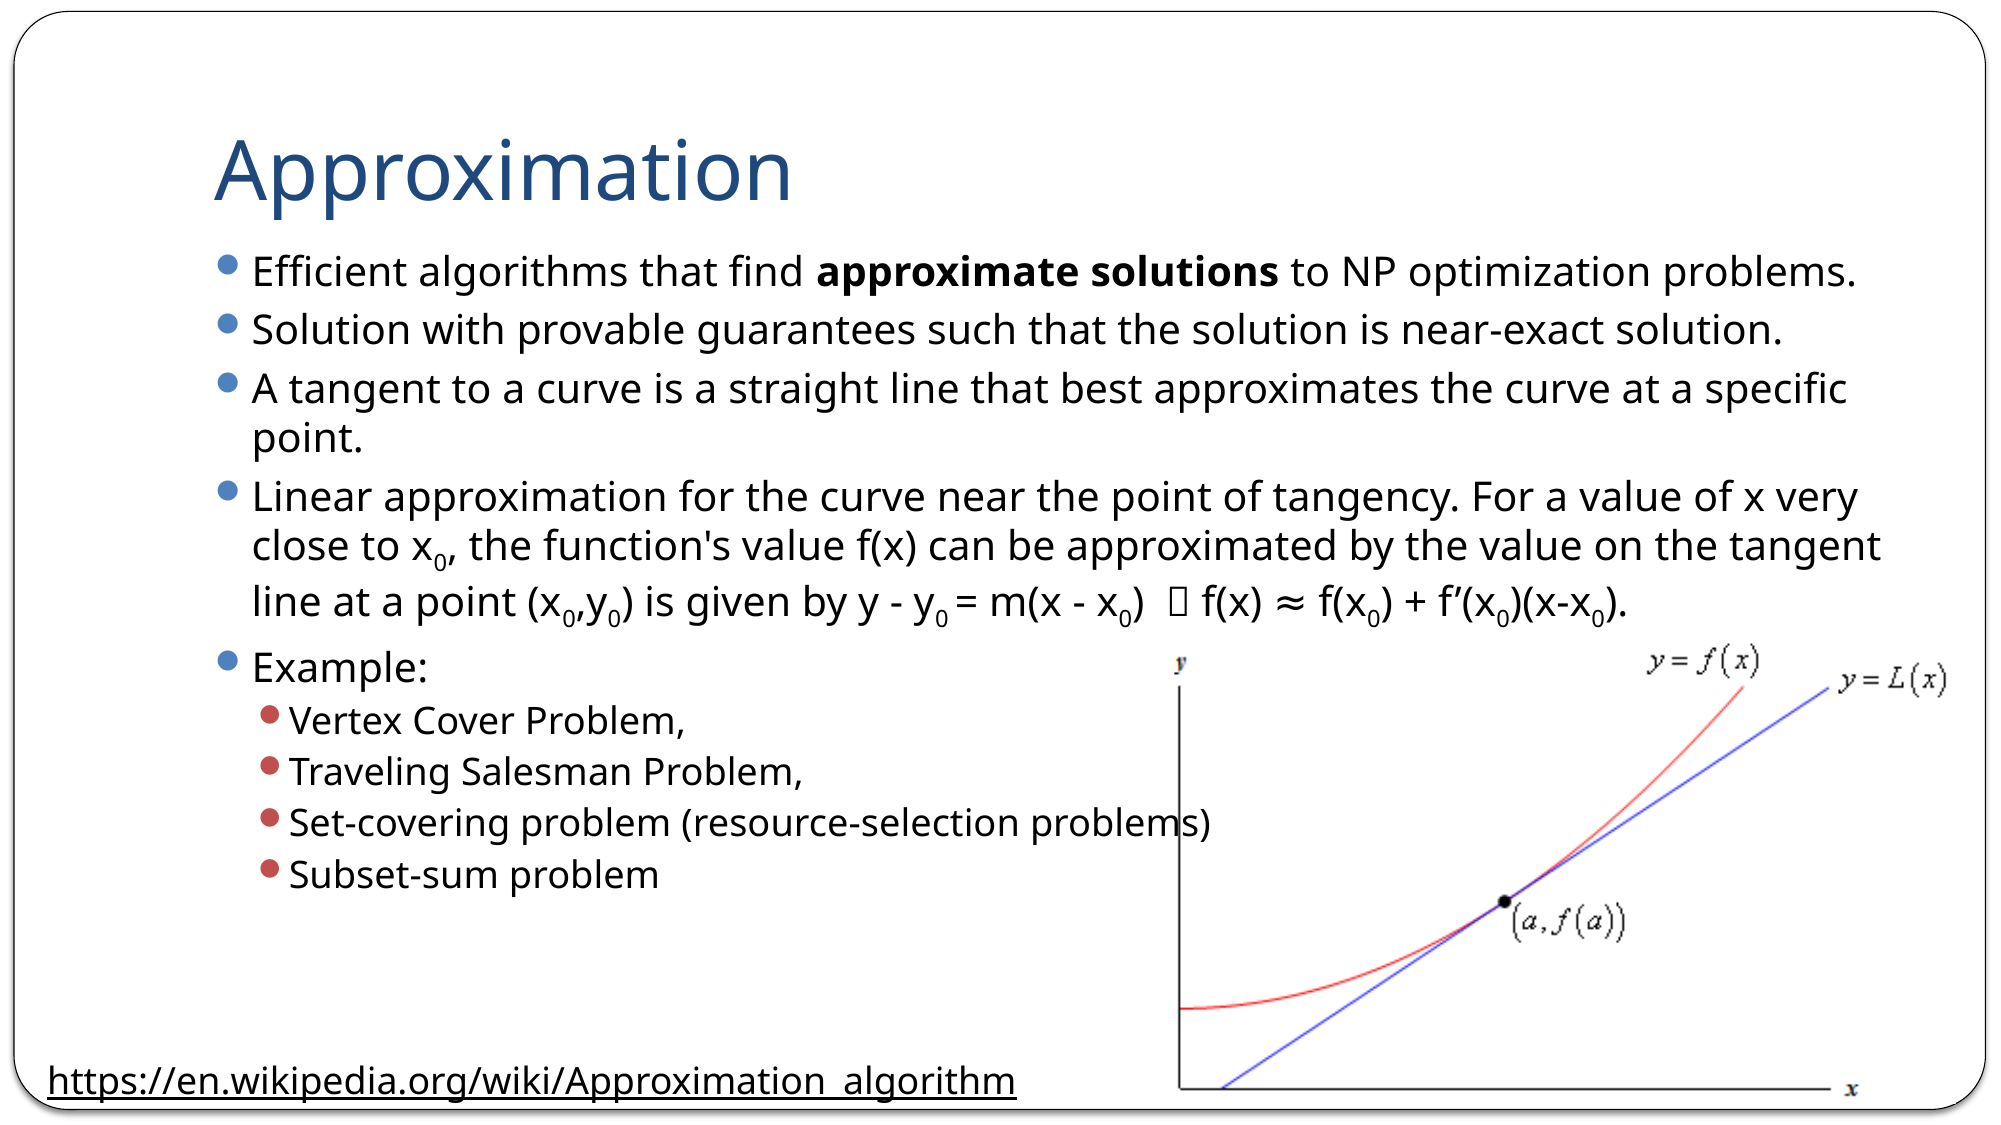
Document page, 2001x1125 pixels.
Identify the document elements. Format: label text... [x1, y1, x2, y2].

picture [1173, 625, 1956, 1104]
text_box https://en.wikipedia.org/wiki/Approximation_algorithm [32, 1049, 1033, 1116]
title Approximation [200, 45, 1900, 233]
list Efficient algorithms that find approximate solutions to NP optimization problems. Solution with provable guarantees such that the solution is near-exact solution. A tangent to a curve is a straight line that best approximates the curve at a specific point. Linear approximation for the curve near the point of tangency. For a value of x very close to x0, the function's value f(x) can be approximated by the value on the tangent line at a point (x0,y0) is given by y - y0 = m(x - x0)  f(x) ≈ f(x0) + f’(x0)(x-x0). Example: Vertex Cover Problem, Traveling Salesman Problem, Set-covering problem (resource-selection problems) Subset-sum problem [200, 237, 1900, 988]
